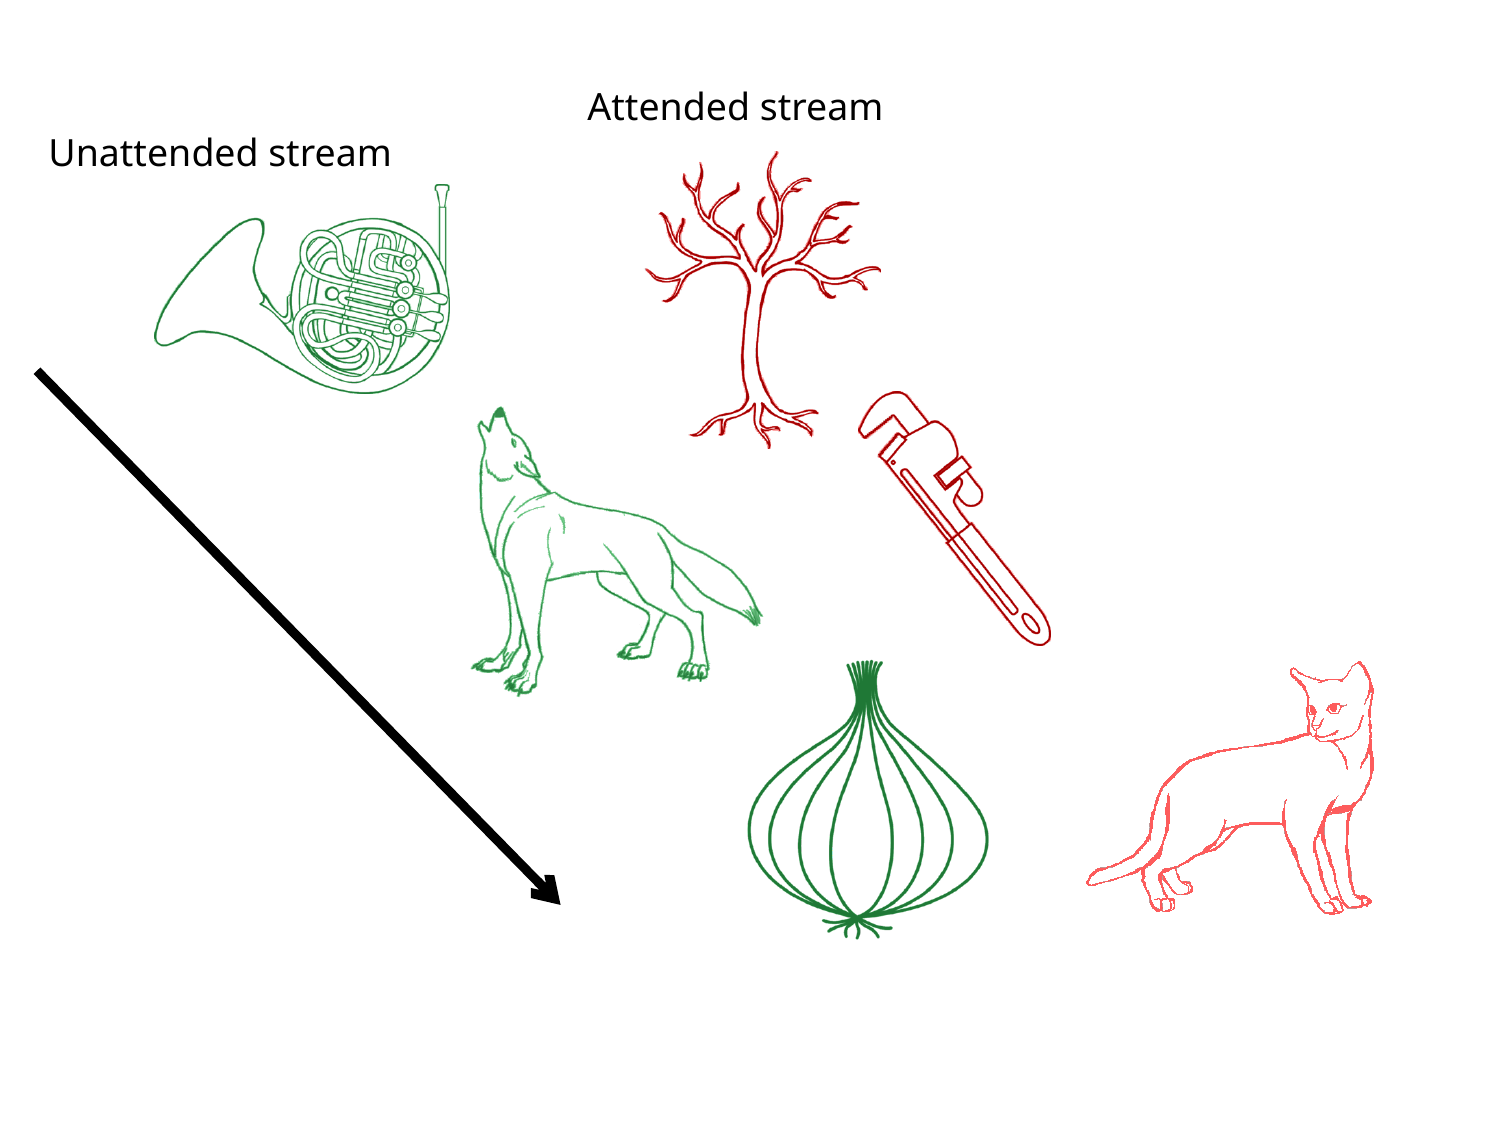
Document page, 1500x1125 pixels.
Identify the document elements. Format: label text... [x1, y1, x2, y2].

picture [154, 151, 1051, 941]
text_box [36, 370, 561, 905]
text_box Attended stream [572, 75, 899, 136]
text_box Unattended stream [33, 121, 407, 182]
picture [1041, 652, 1460, 949]
